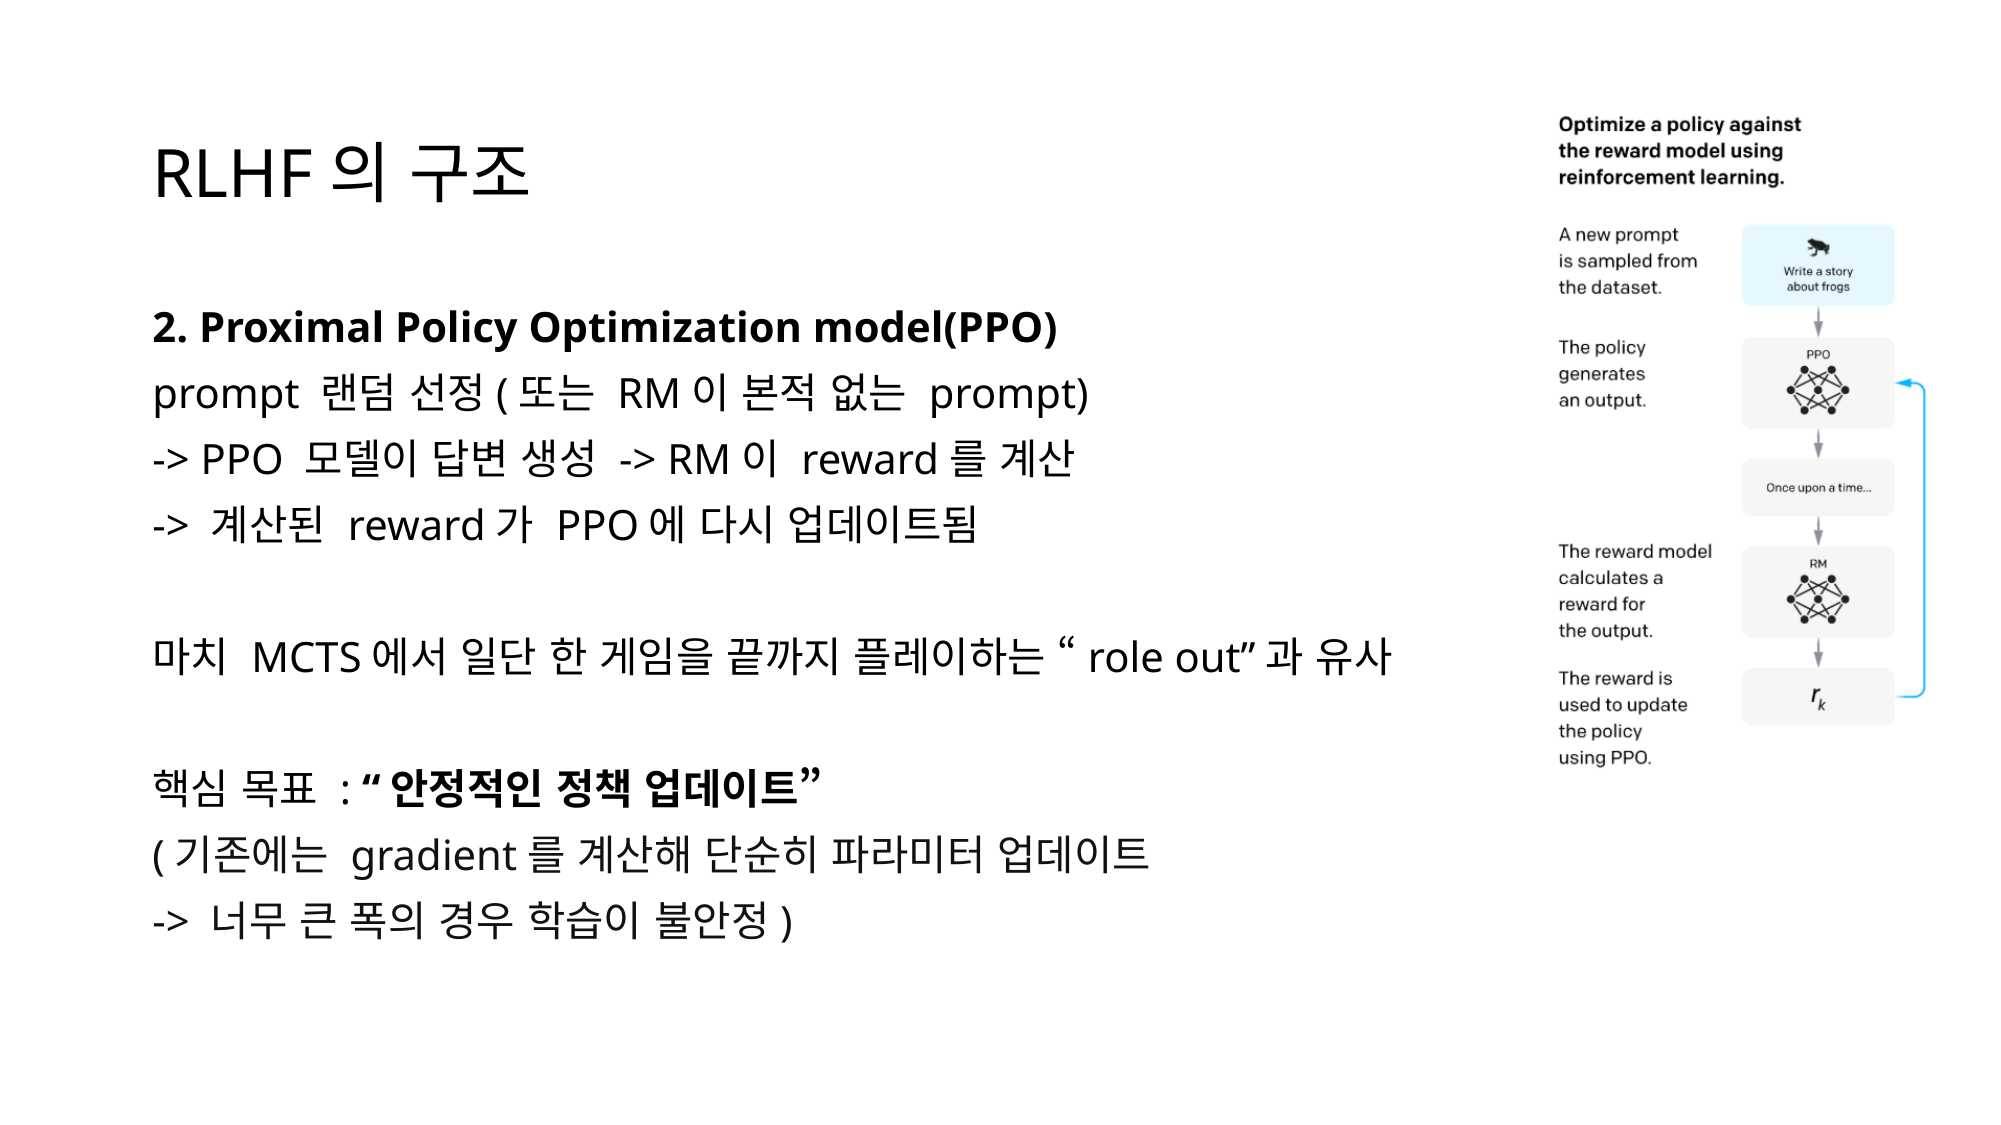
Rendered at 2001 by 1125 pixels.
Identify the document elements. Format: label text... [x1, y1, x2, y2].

picture [1538, 105, 1943, 776]
title RLHF의 구조 [137, 58, 1863, 277]
list 2. Proximal Policy Optimization model(PPO) prompt 랜덤 선정(또는 RM이 본적 없는 prompt) -> PPO 모델이 답변 생성 -> RM이 reward를 계산 -> 계산된 reward가 PPO에 다시 업데이트됨 마치 MCTS에서 일단 한 게임을 끝까지 플레이하는 “role out”과 유사 핵심 목표 : “안정적인 정책 업데이트” (기존에는 gradient를 계산해 단순히 파라미터 업데이트 -> 너무 큰 폭의 경우 학습이 불안정) [137, 299, 1863, 1014]
